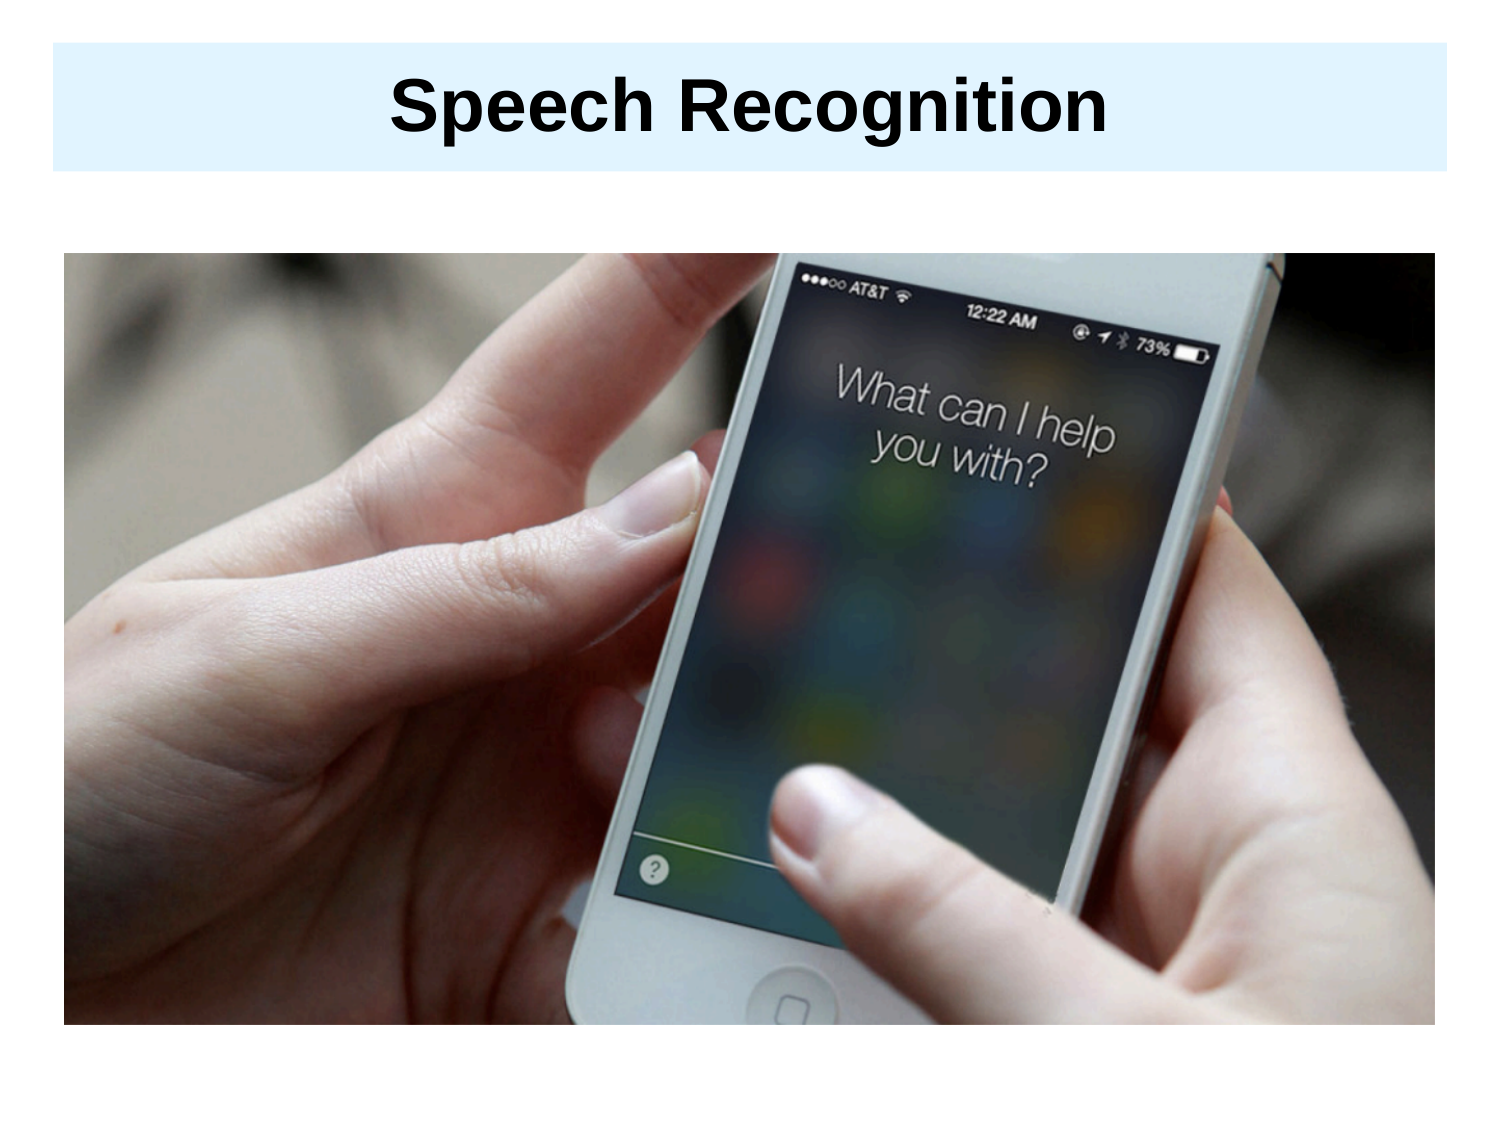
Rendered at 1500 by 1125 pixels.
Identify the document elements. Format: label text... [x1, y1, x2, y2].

title Speech Recognition [53, 42, 1447, 172]
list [64, 252, 1436, 1026]
